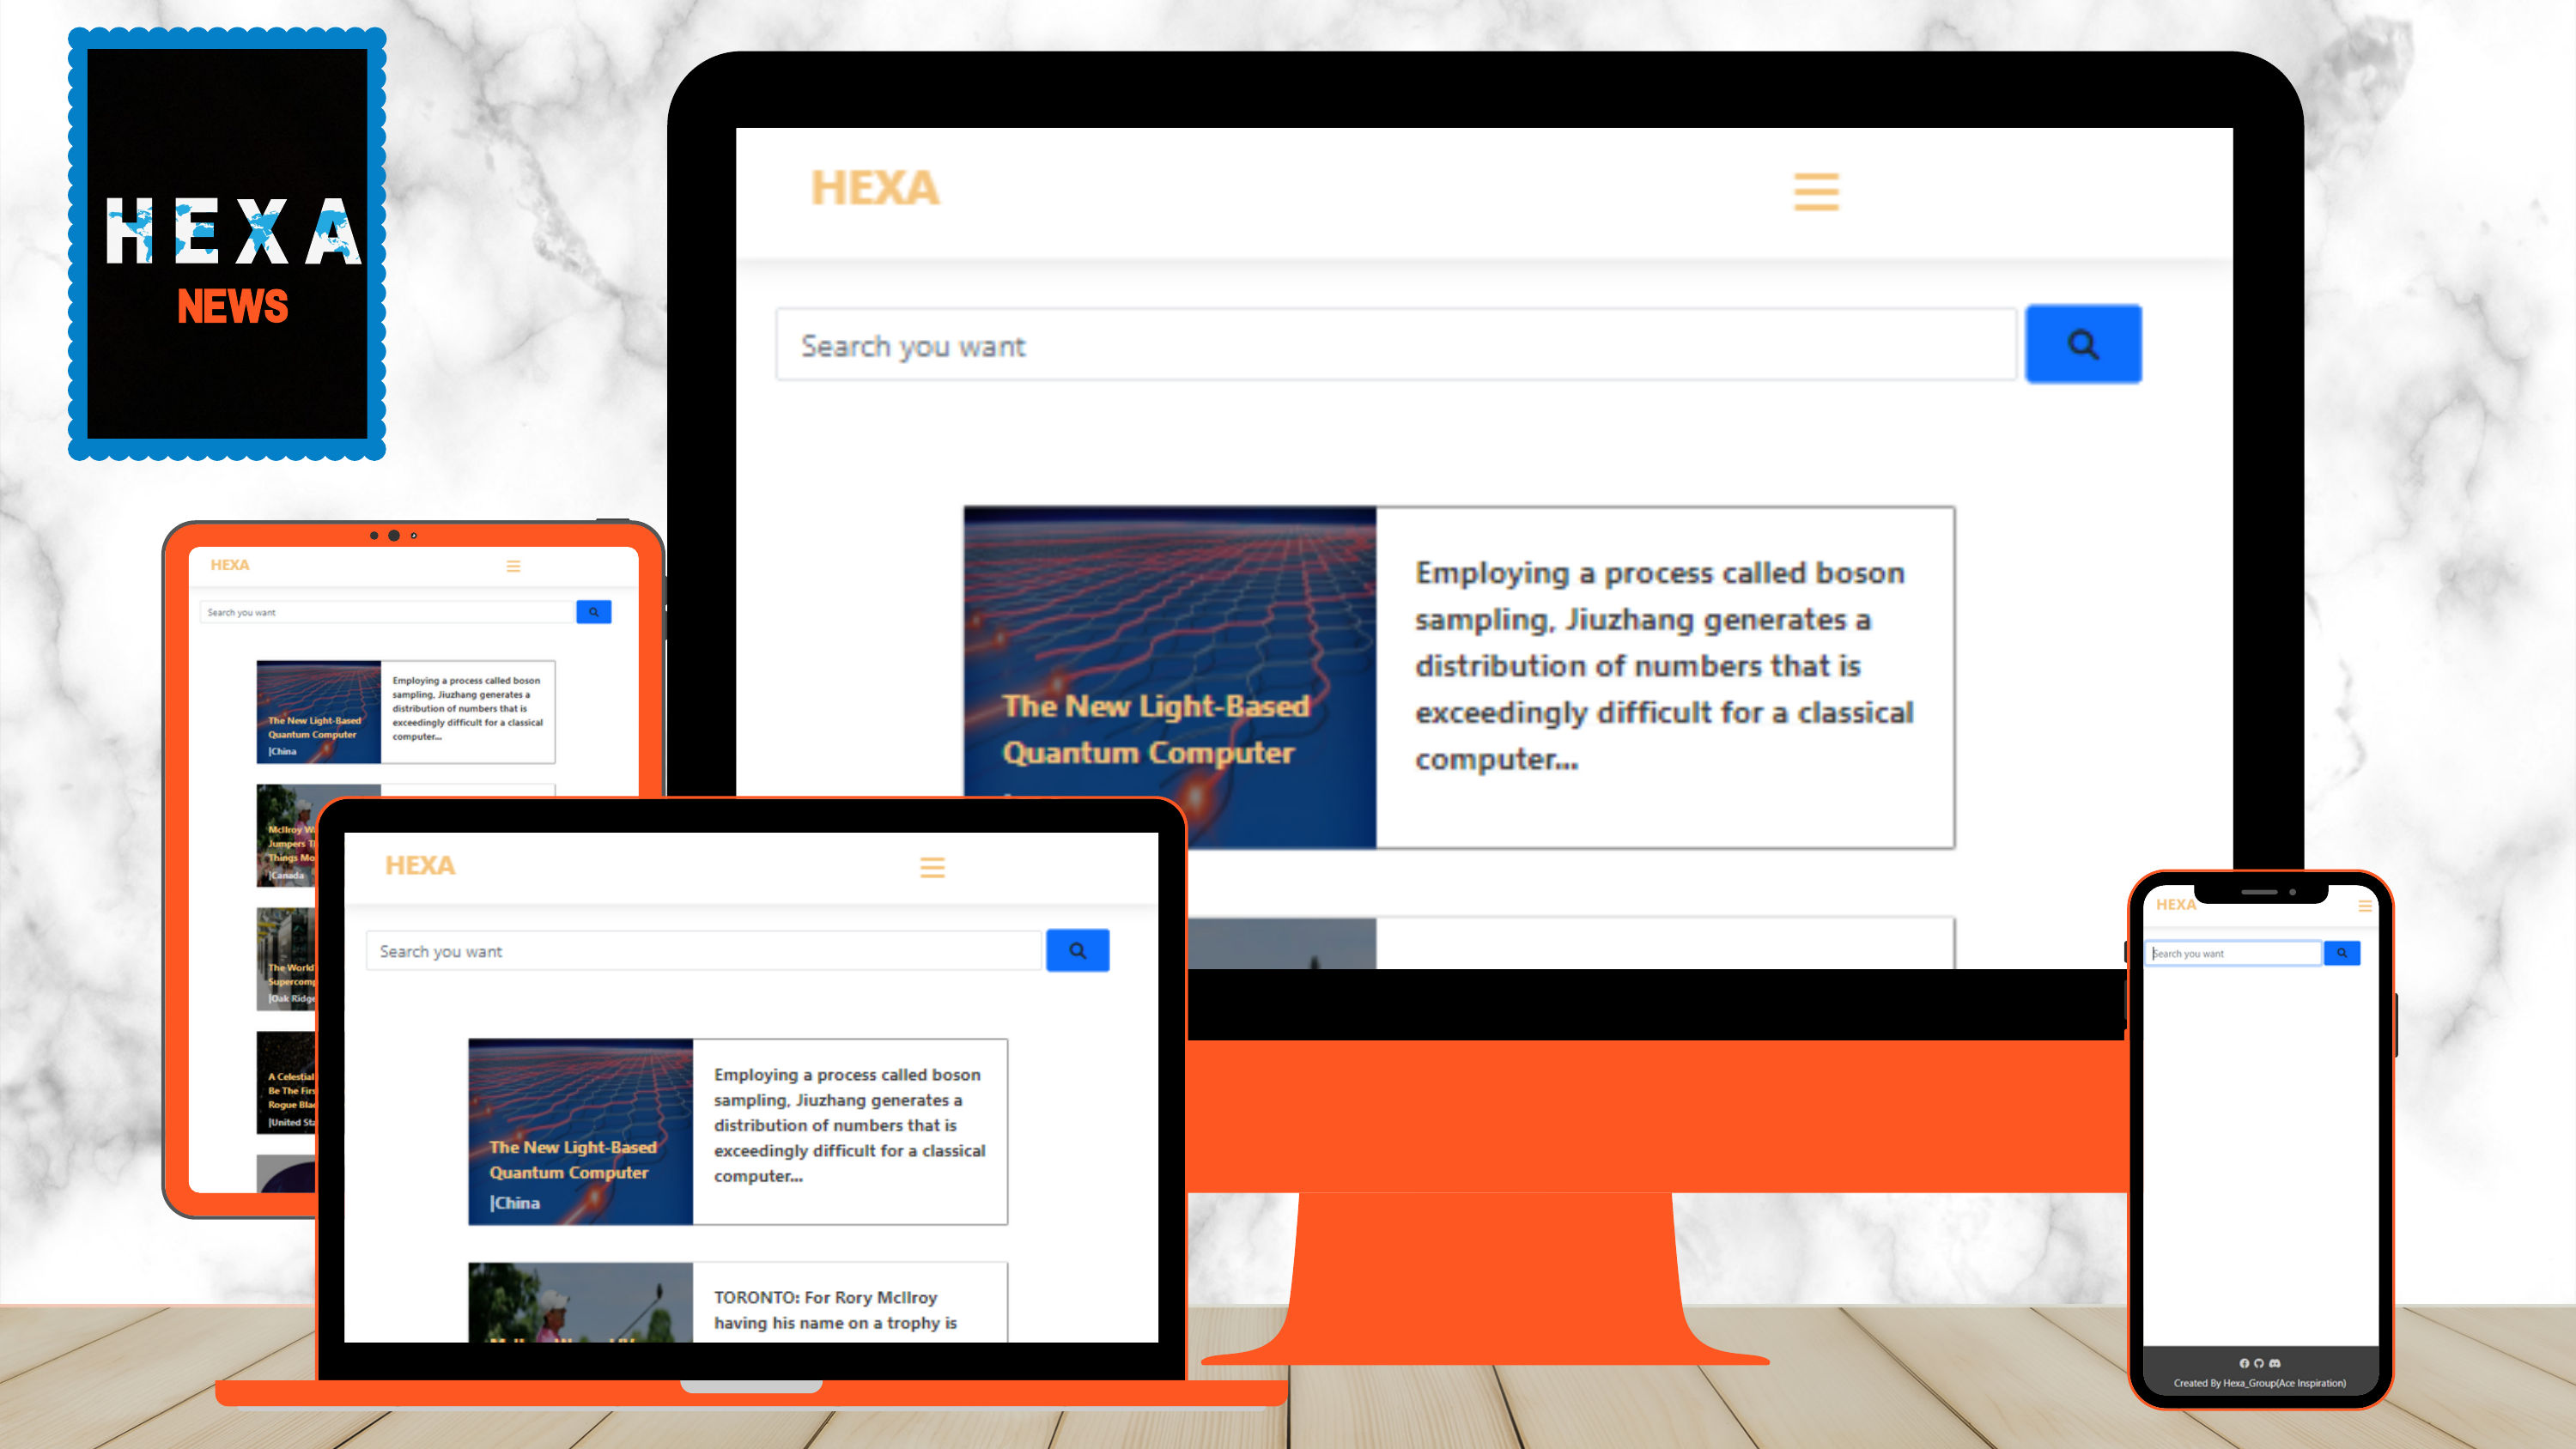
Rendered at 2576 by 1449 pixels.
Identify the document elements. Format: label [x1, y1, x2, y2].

text_box [161, 518, 668, 1220]
text_box [204, 288, 225, 324]
text_box [264, 288, 289, 324]
text_box [215, 796, 1289, 1412]
text_box [179, 288, 202, 324]
text_box [67, 27, 387, 462]
text_box [234, 198, 289, 264]
text_box [175, 197, 219, 264]
text_box [2123, 869, 2399, 1412]
text_box [304, 197, 362, 264]
text_box [227, 288, 263, 324]
text_box [666, 51, 2305, 1366]
text_box [106, 197, 153, 264]
picture [0, 0, 2576, 1449]
